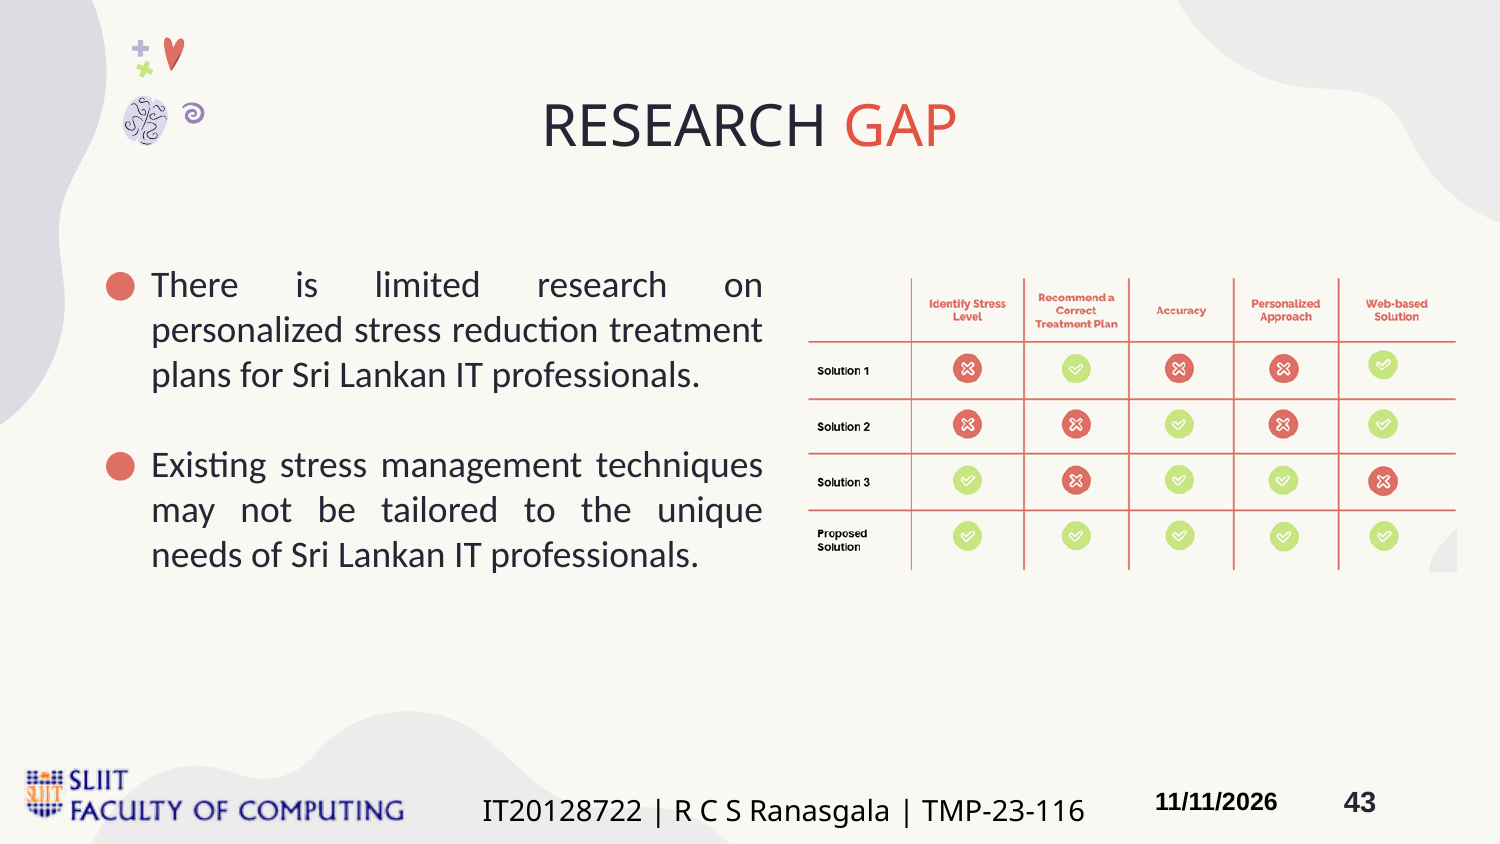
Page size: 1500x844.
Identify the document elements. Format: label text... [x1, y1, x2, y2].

subtitle There is limited research on personalized stress reduction treatment plans for Sri Lankan IT professionals. Existing stress management techniques may not be tailored to the unique needs of Sri Lankan IT professionals. [89, 244, 779, 600]
picture [808, 272, 1458, 572]
picture [0, 758, 413, 840]
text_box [122, 95, 167, 145]
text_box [159, 37, 191, 72]
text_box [135, 63, 154, 78]
text_box IT20128722 | R C S Ranasgala | TMP-23-116 [420, 785, 1148, 835]
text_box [131, 39, 150, 58]
title RESEARCH GAP [0, 72, 1500, 167]
text_box [182, 102, 205, 124]
